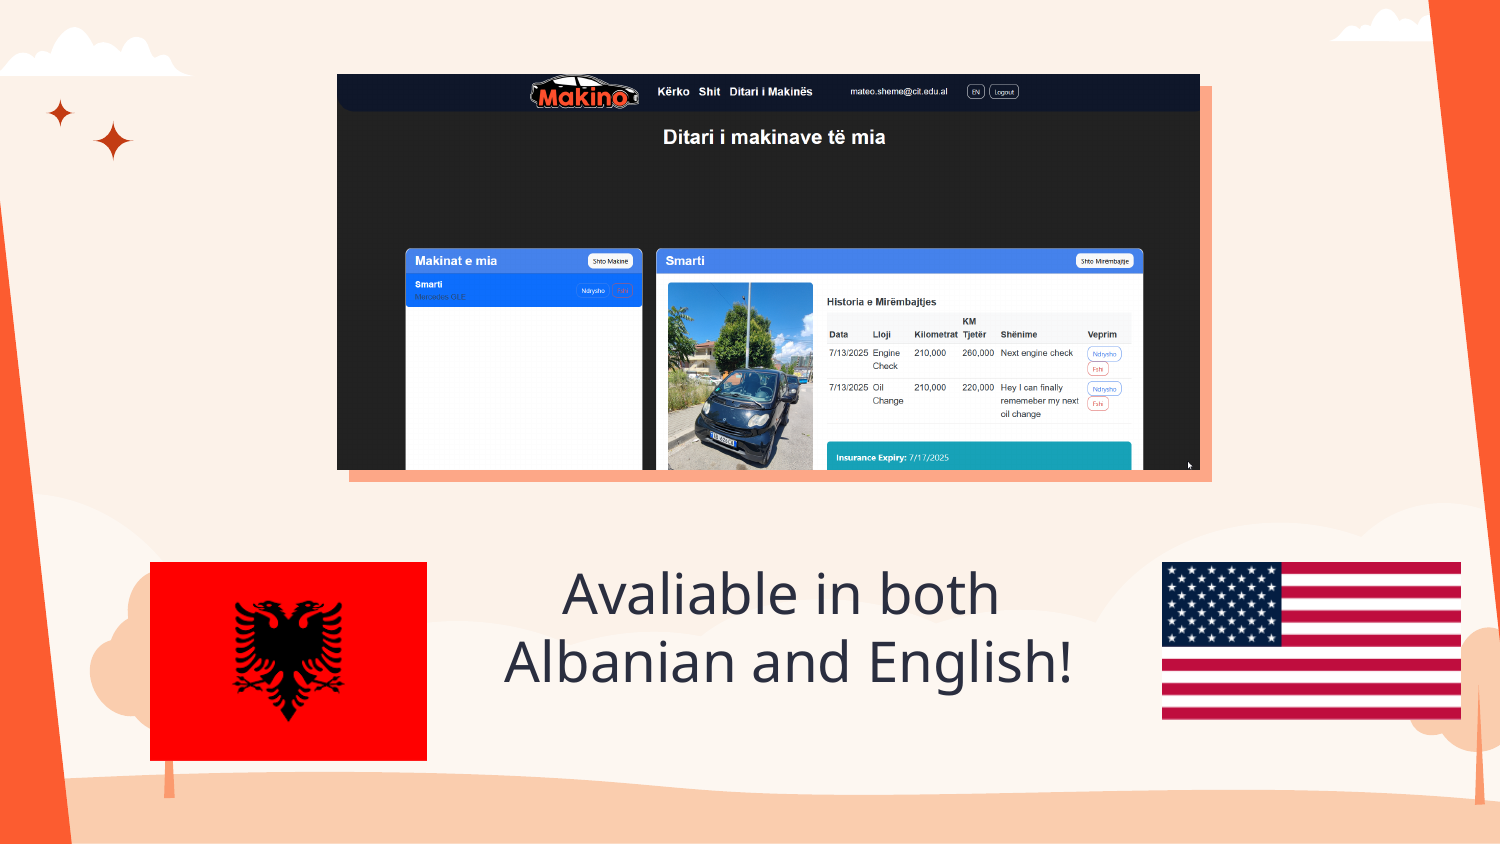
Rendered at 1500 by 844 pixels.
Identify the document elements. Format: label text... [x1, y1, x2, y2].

picture [337, 74, 1201, 470]
title Avaliable in both Albanian and English! [341, 543, 1238, 638]
picture [1162, 562, 1461, 720]
picture [149, 562, 428, 761]
